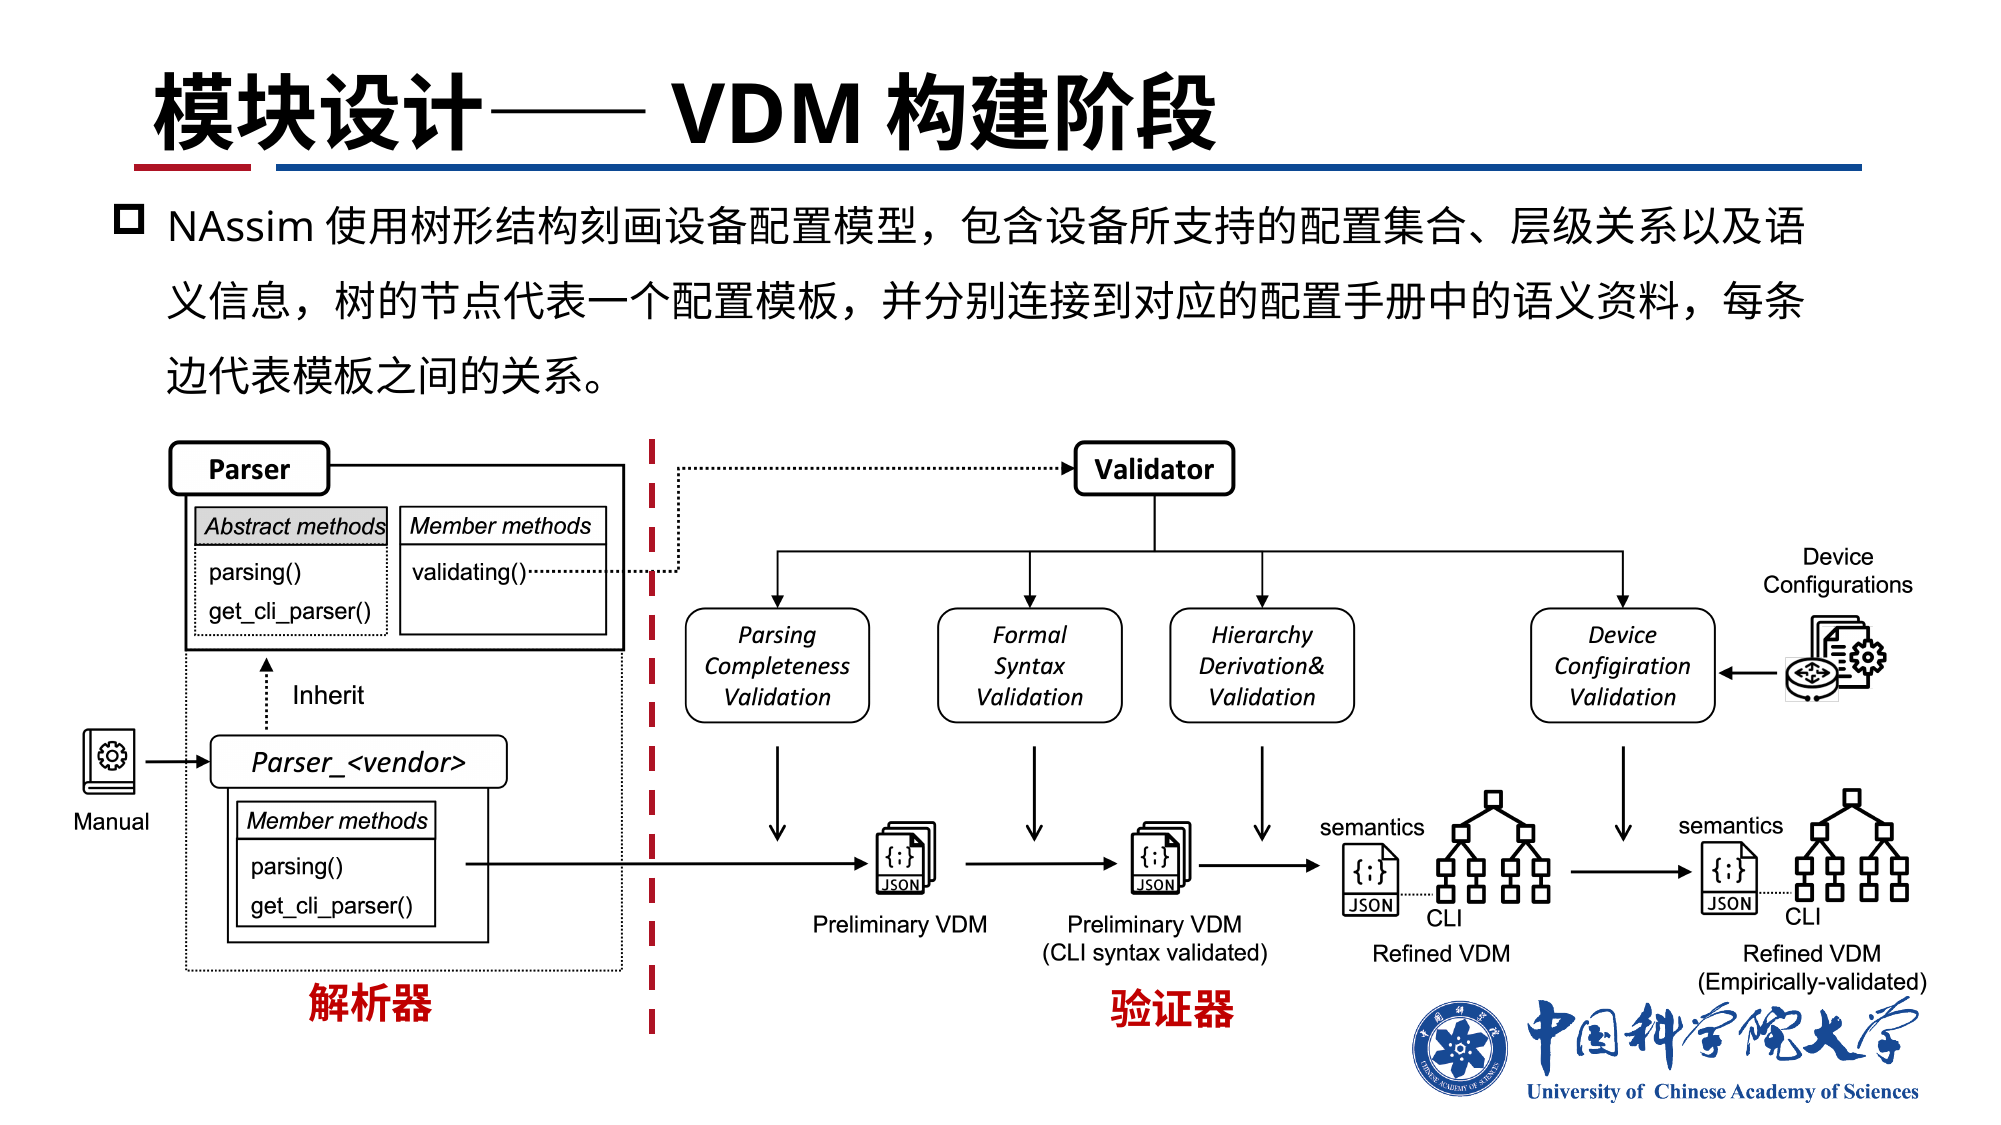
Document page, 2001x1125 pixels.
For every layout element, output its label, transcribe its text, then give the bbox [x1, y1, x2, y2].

text_box 解析器 [253, 1009, 488, 1035]
picture [59, 439, 651, 1009]
text_box NAssim使用树形结构刻画设备配置模型，包含设备所支持的配置集合、层级关系以及语义信息，树的节点代表一个配置模板，并分别连接到对应的配置手册中的语义资料，每条边代表模板之间的关系。 [95, 167, 1821, 408]
text_box 验证器 [997, 1009, 1349, 1041]
picture [652, 439, 1941, 1103]
title 模块设计——VDM构建阶段 [137, 0, 1863, 168]
